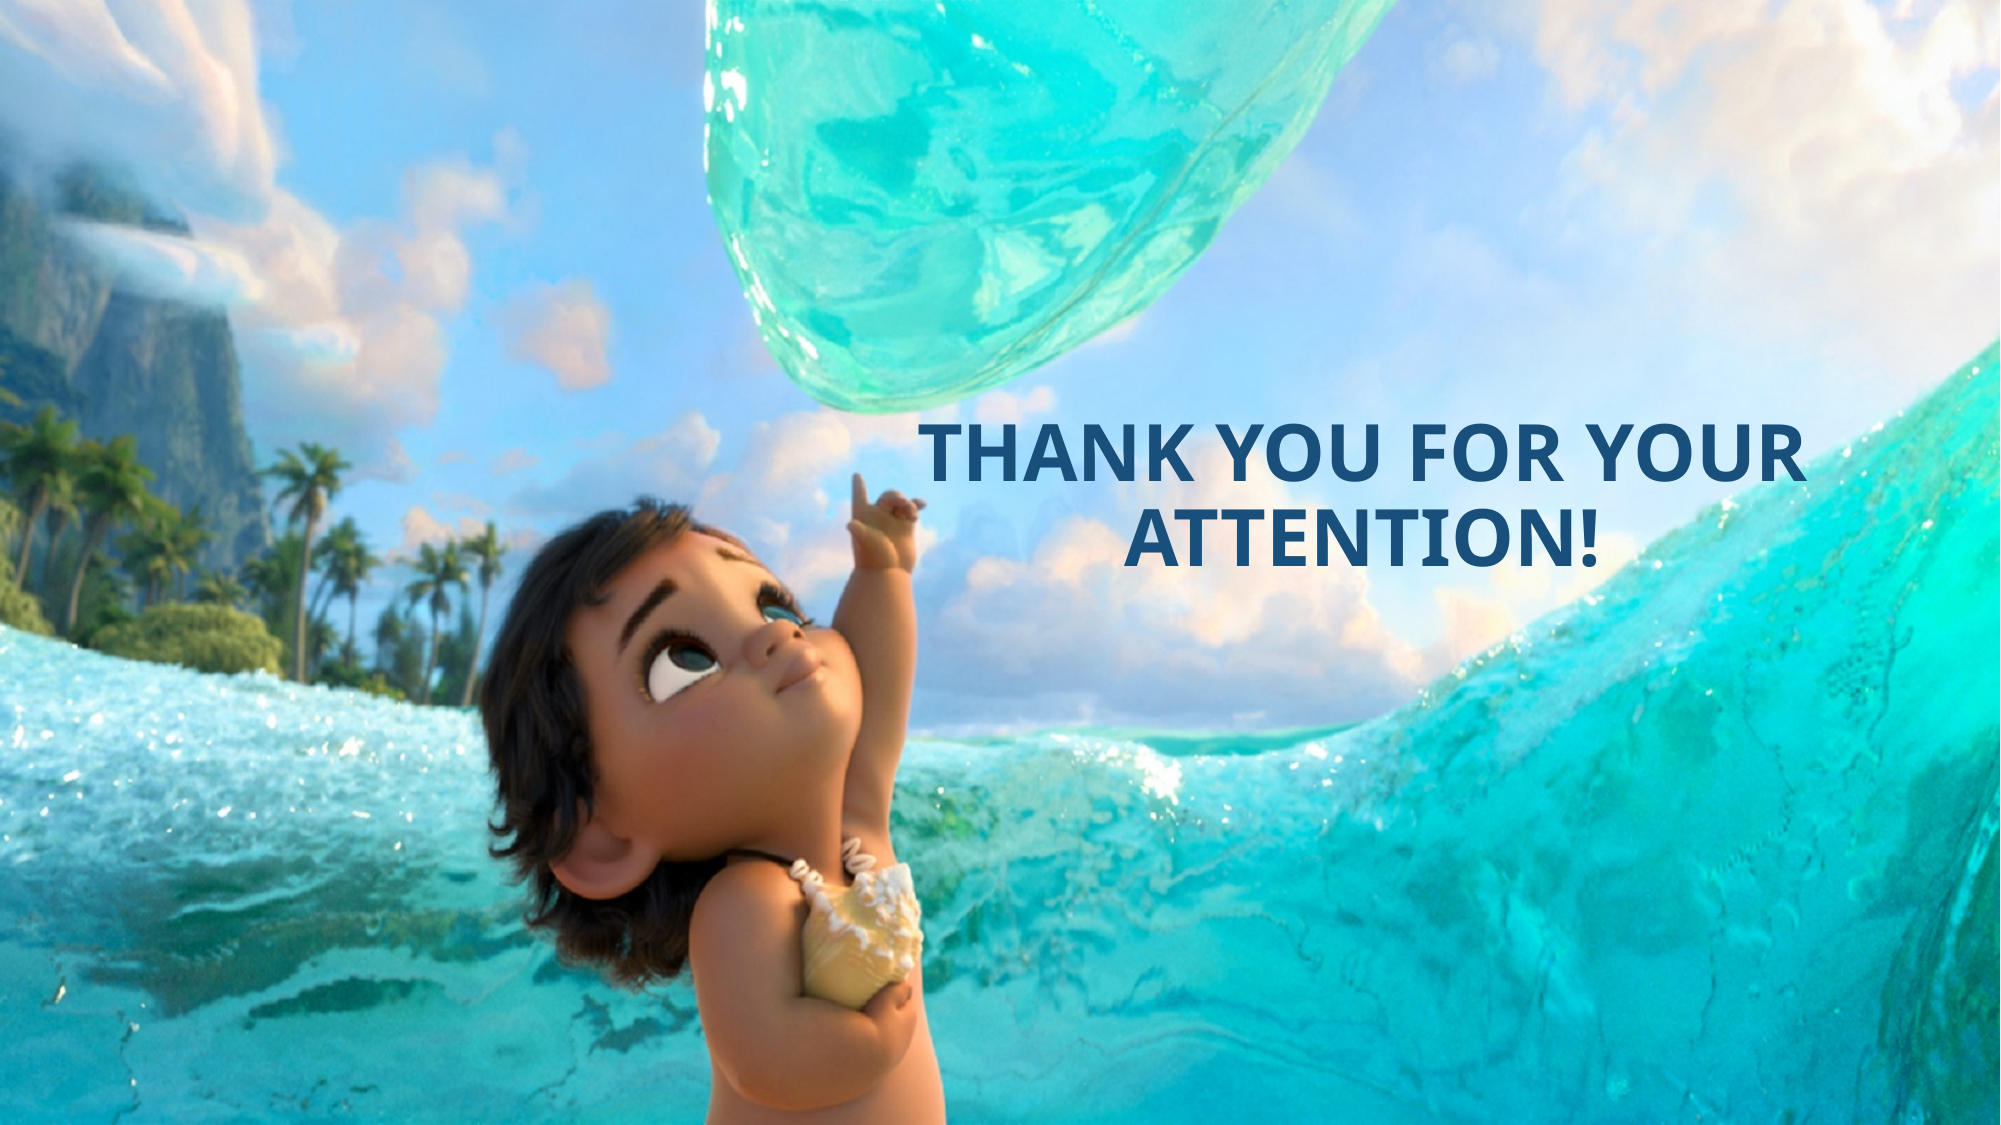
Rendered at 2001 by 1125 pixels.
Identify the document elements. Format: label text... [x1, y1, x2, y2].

title Thank you for your attention! [886, 405, 1839, 593]
picture [0, 0, 2001, 1125]
